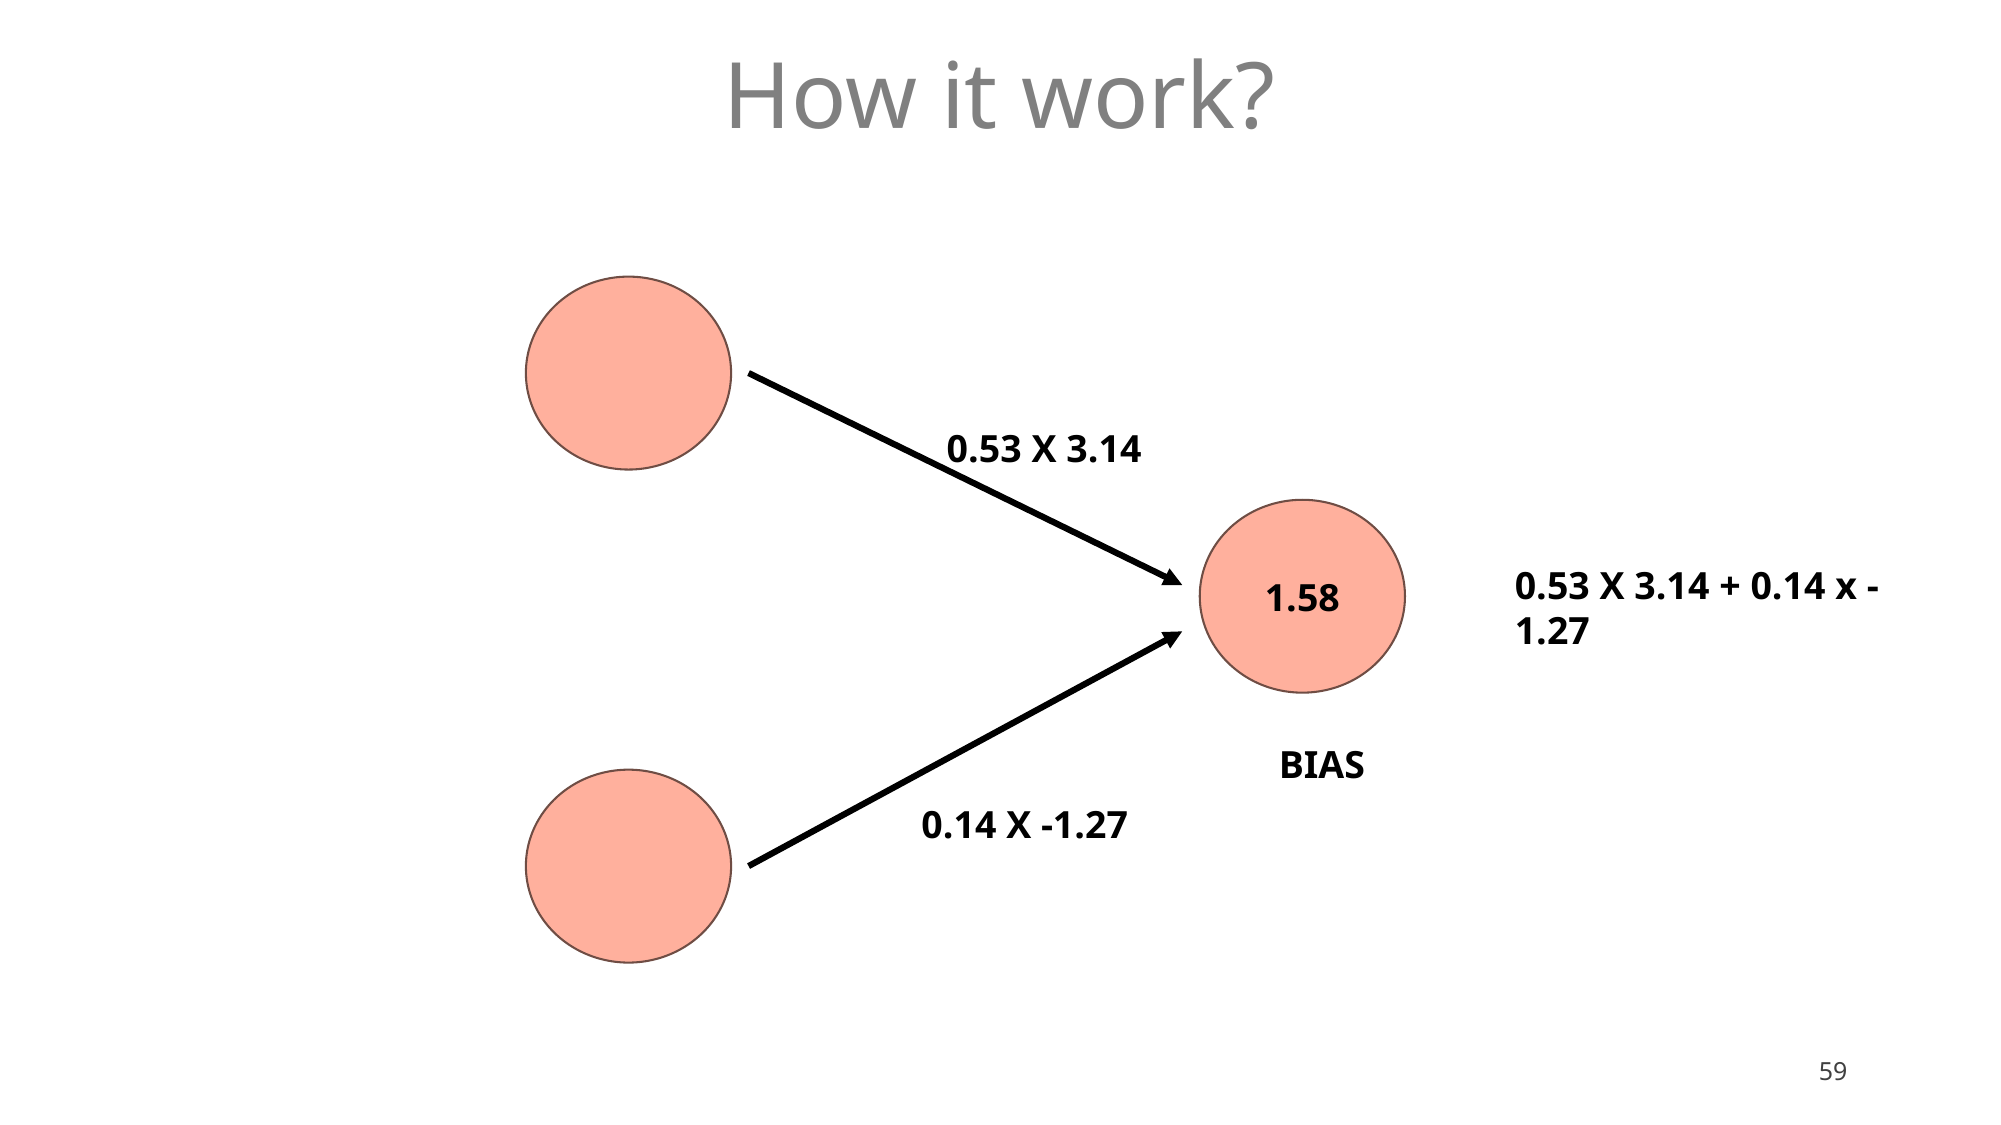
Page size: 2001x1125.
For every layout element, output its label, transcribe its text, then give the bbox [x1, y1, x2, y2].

slide_number 59 [1412, 1042, 1863, 1103]
text_box BIAS [1264, 733, 1513, 794]
title How it work? [137, 0, 1863, 208]
text_box [524, 275, 733, 471]
text_box [524, 768, 733, 964]
text_box 0.53 X 3.14 + 0.14 x -1.27 [1499, 554, 1908, 660]
text_box 1.58 [1198, 498, 1407, 694]
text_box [748, 631, 1183, 867]
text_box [748, 373, 1183, 585]
